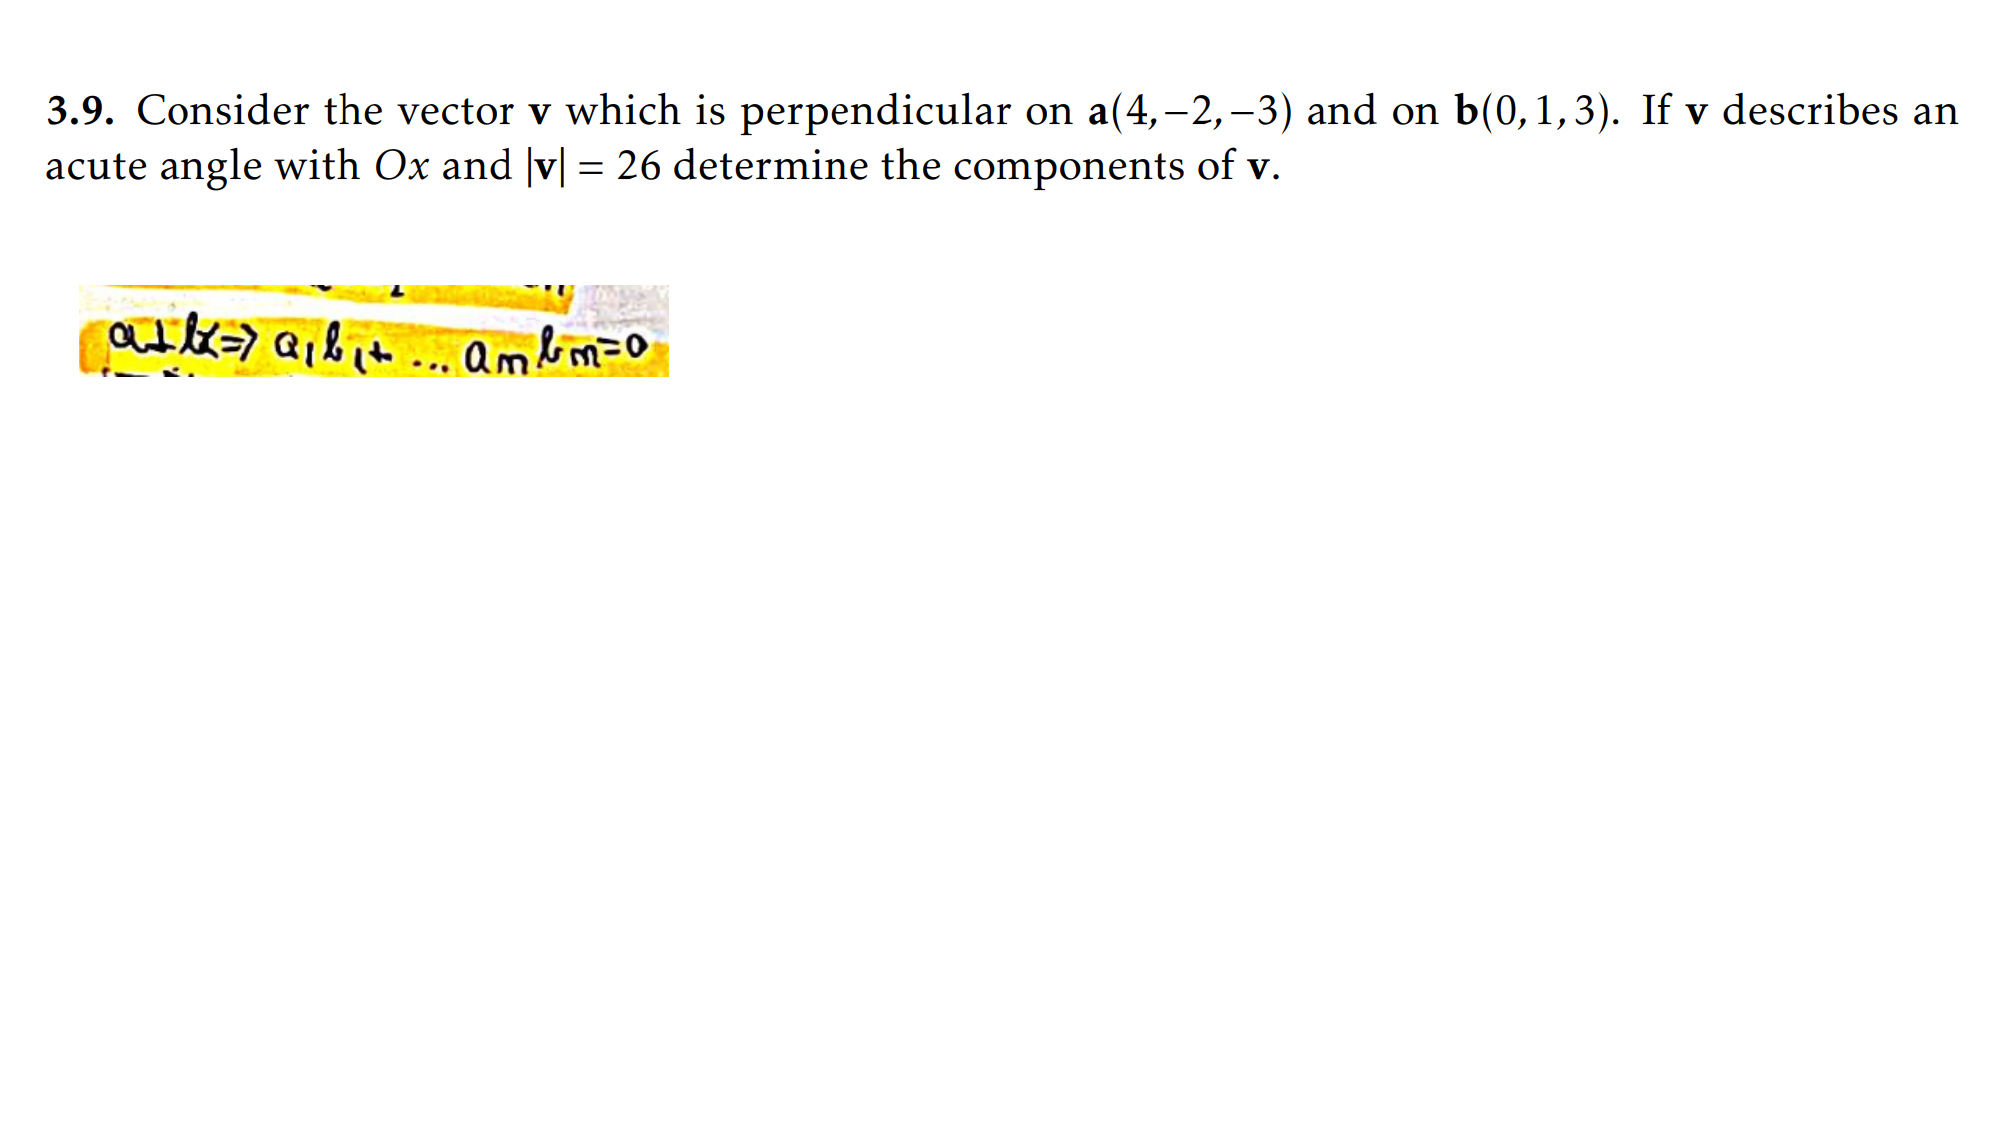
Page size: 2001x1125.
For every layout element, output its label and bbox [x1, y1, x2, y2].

picture [79, 284, 670, 377]
picture [16, 53, 1984, 206]
